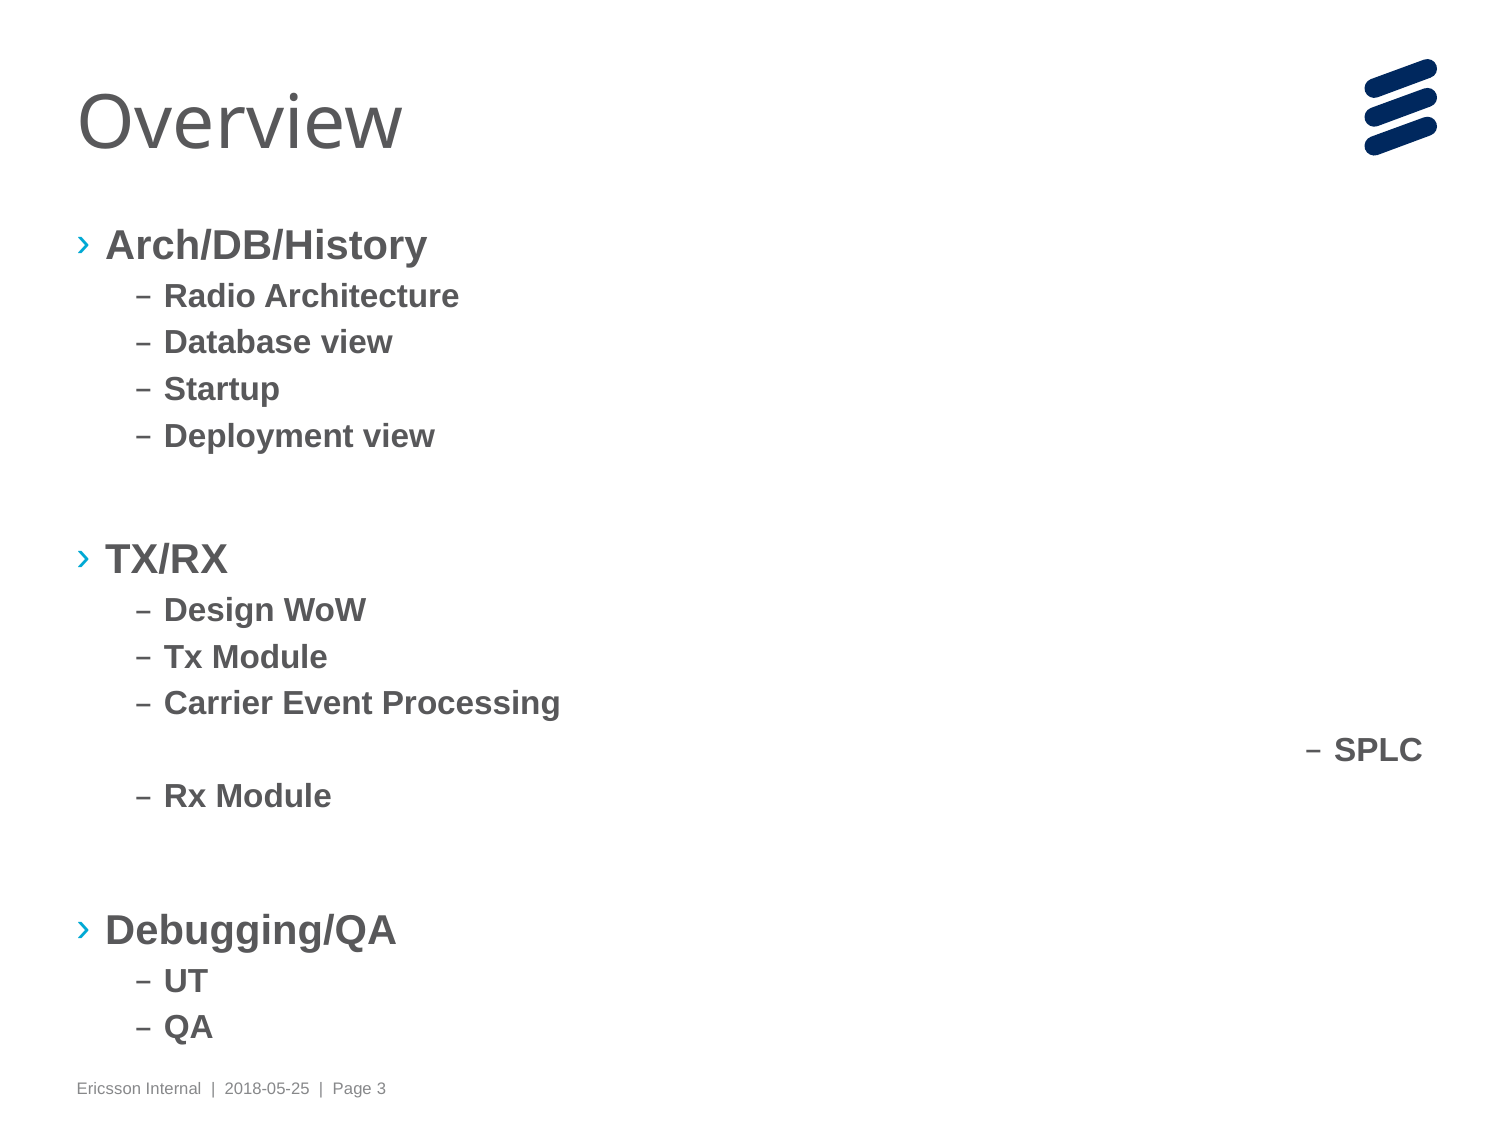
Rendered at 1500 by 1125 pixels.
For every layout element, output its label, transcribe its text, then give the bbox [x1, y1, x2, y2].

list Arch/DB/History Radio Architecture Database view Startup Deployment view TX/RX Design WoW Tx Module Carrier Event Processing SPLC Rx Module Debugging/QA UT QA [64, 217, 1435, 1043]
title Overview [64, 39, 1295, 218]
